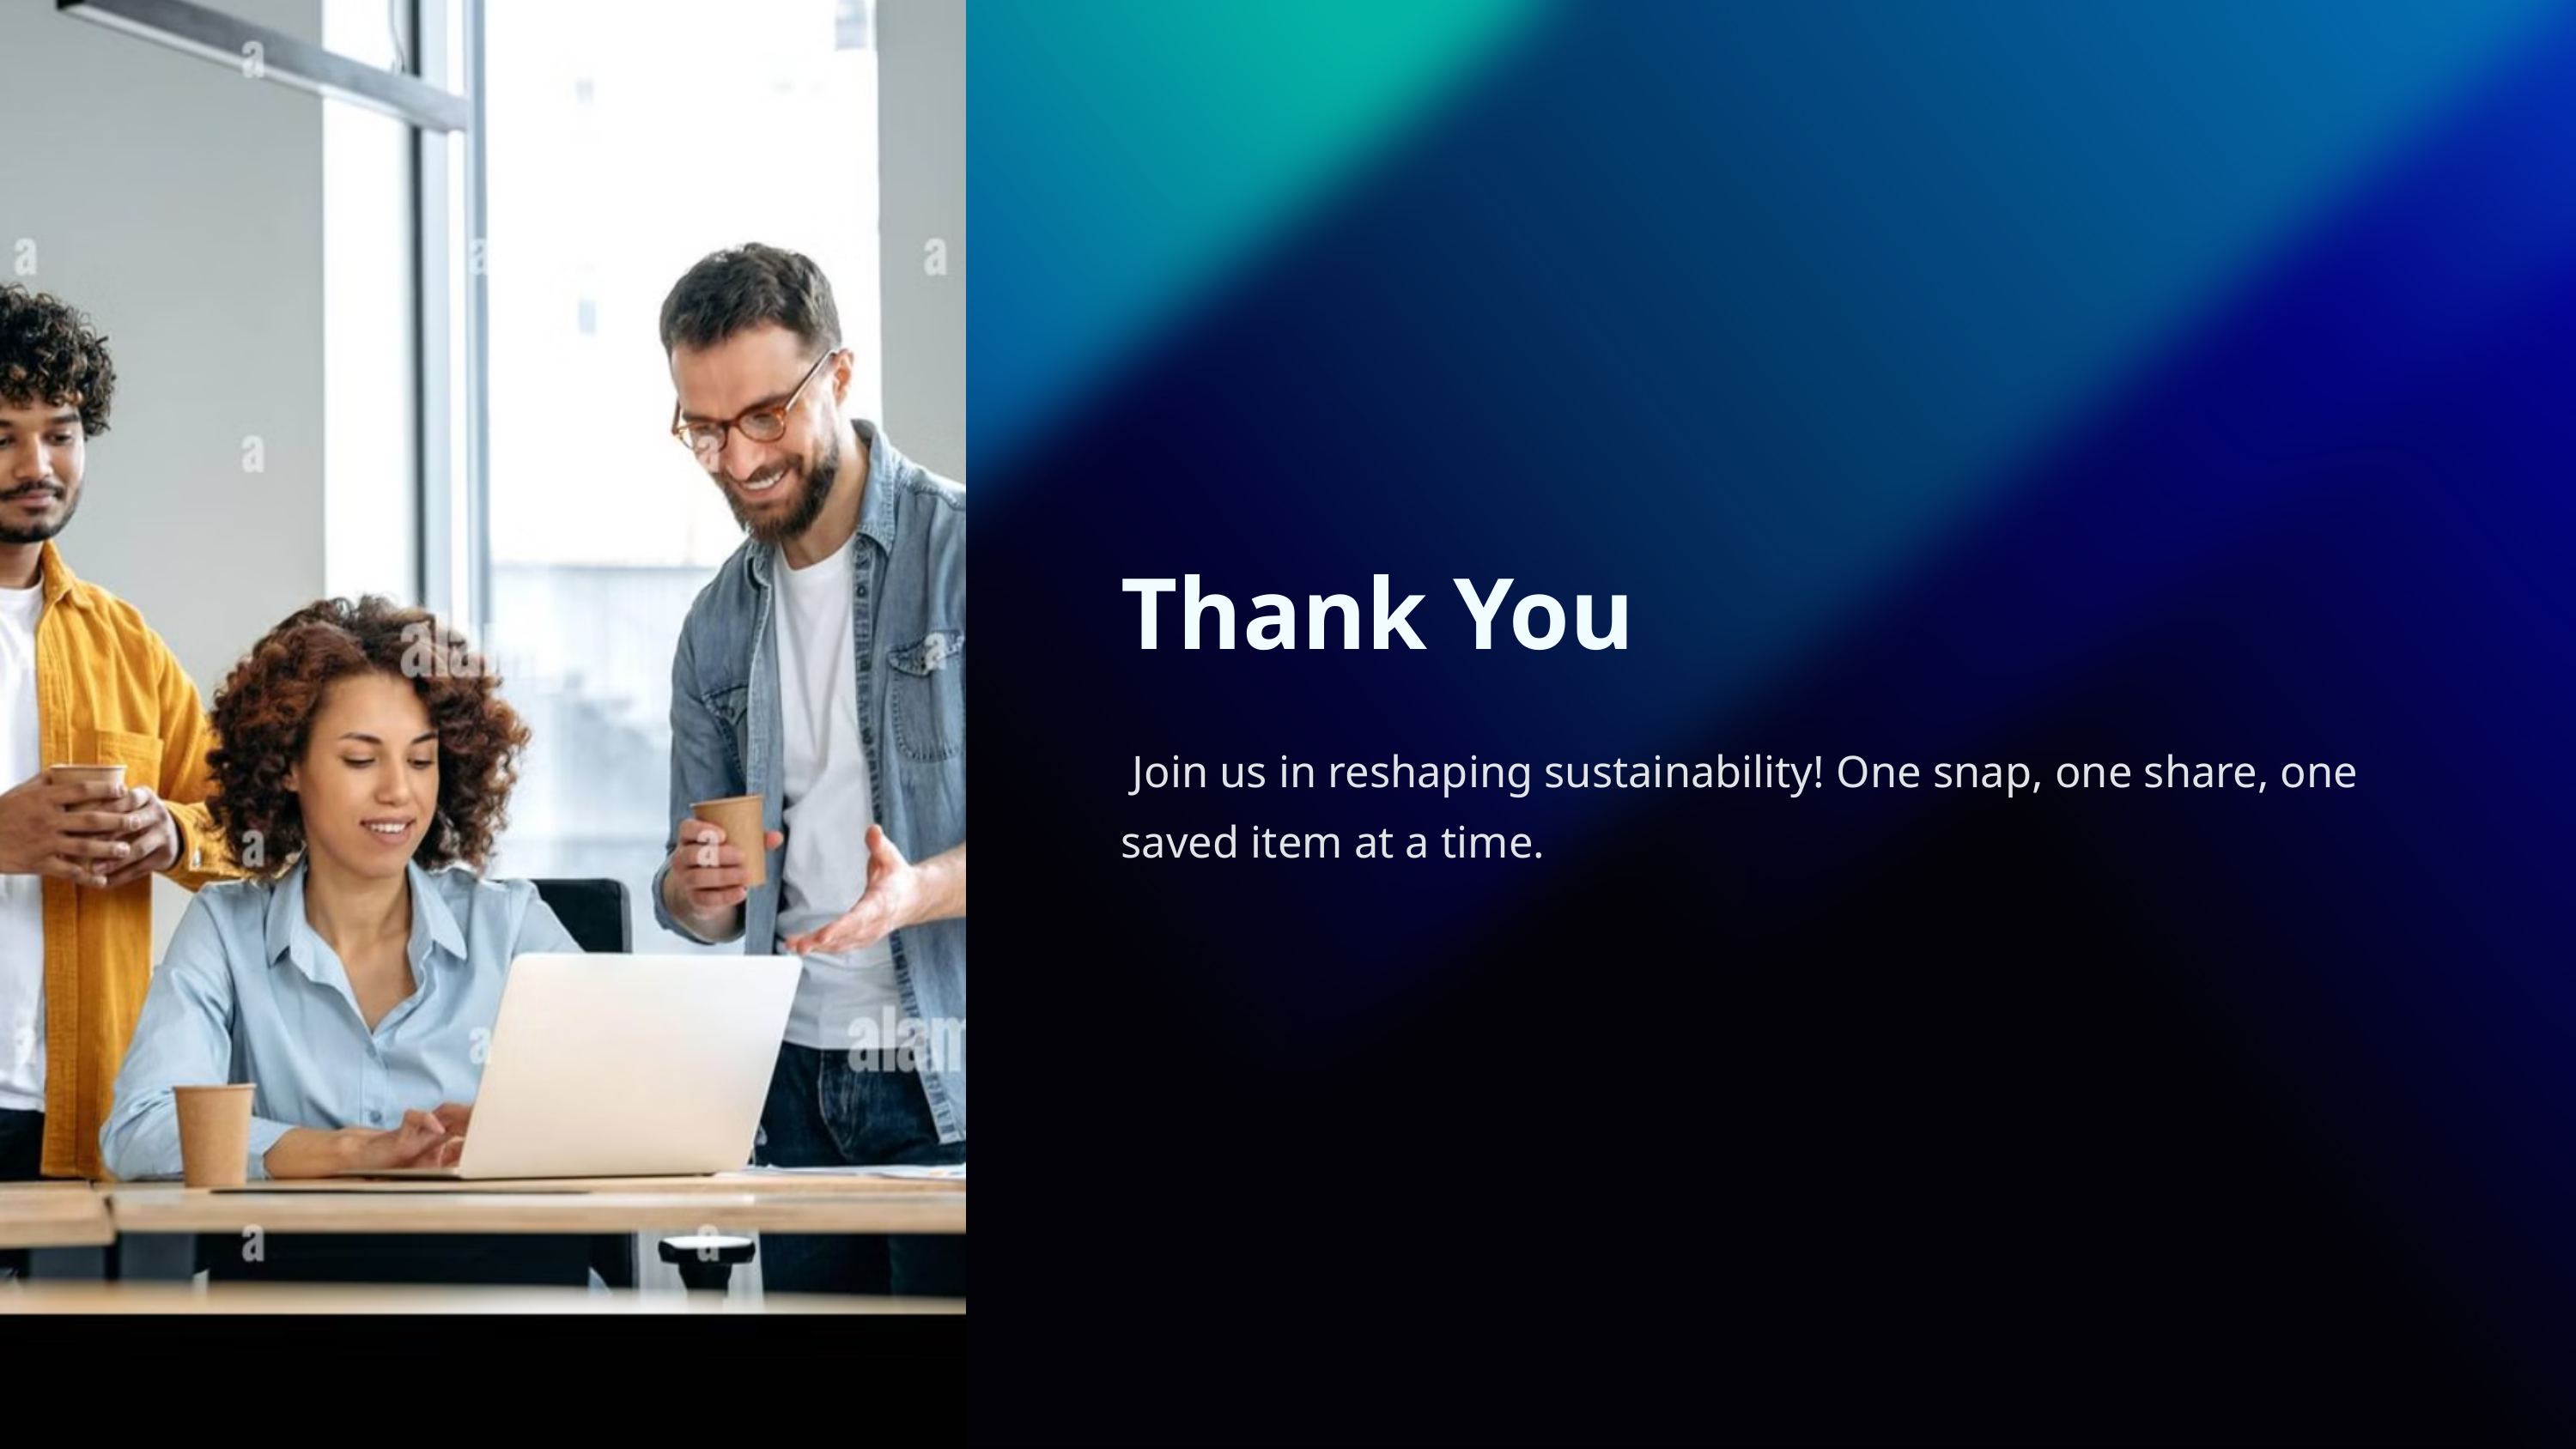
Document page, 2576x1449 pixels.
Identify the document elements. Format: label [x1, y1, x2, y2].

text_box [1121, 552, 2107, 682]
text_box [0, 0, 967, 1449]
text_box [1121, 737, 2421, 890]
text_box [967, 0, 2576, 1449]
